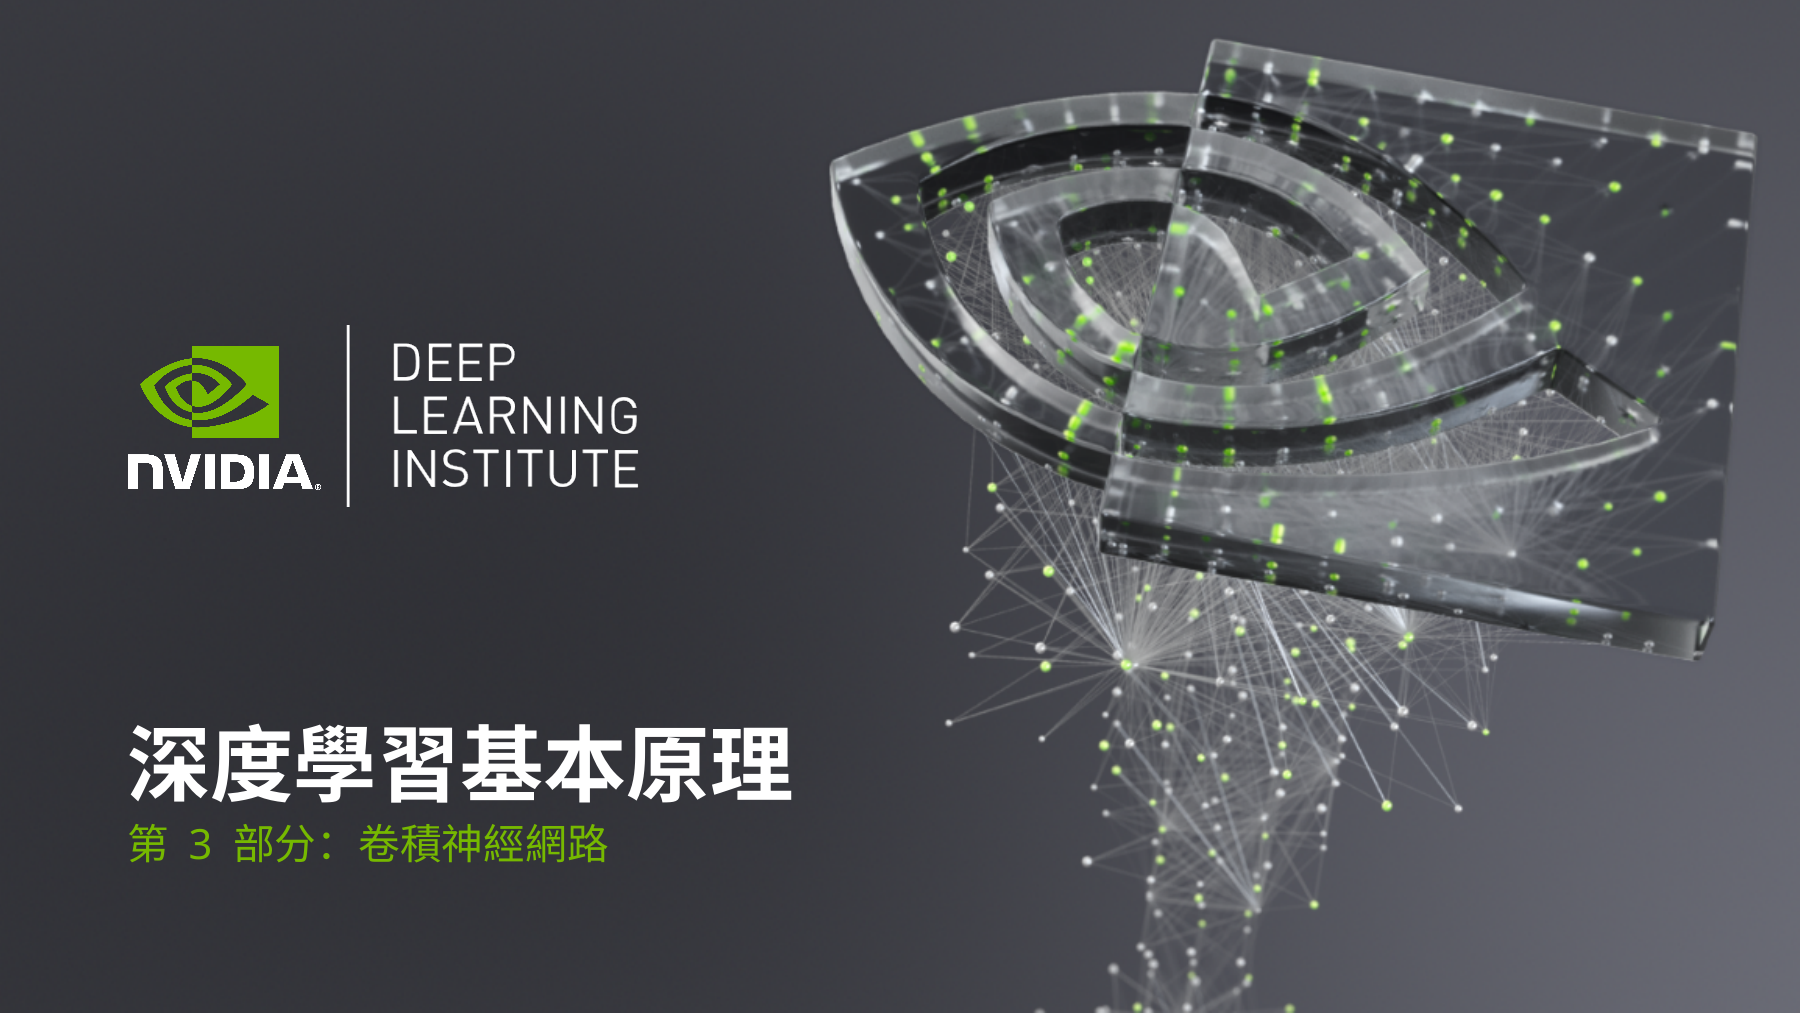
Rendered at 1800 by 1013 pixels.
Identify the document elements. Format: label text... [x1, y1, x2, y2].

title 深度學習基本原理 [112, 551, 1067, 822]
picture [0, 0, 1800, 1013]
subtitle 第 3 部分：卷積神經網路 [112, 822, 1067, 864]
